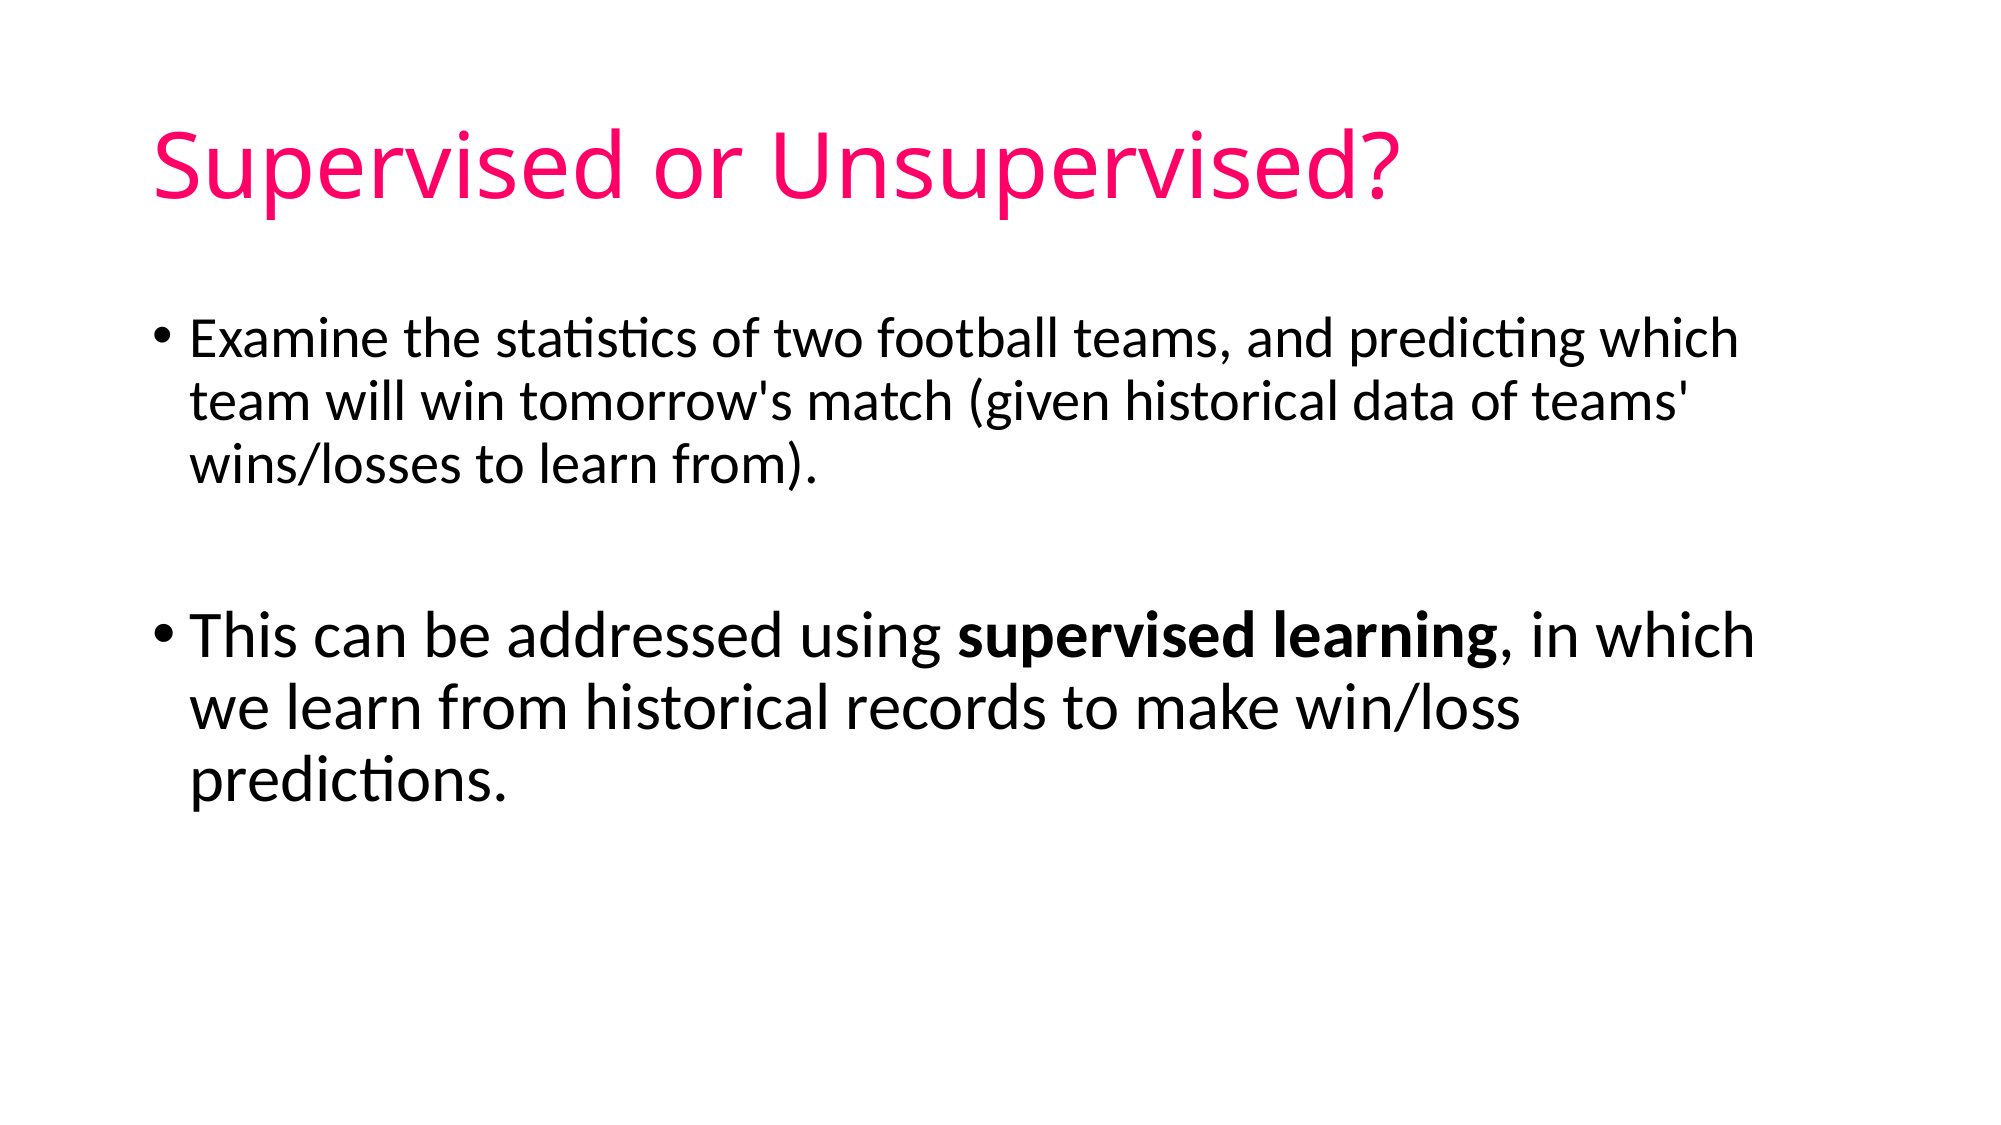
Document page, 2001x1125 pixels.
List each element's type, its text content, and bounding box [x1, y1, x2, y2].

title Supervised or Unsupervised? [137, 59, 1863, 278]
list Examine the statistics of two football teams, and predicting which team will win tomorrow's match (given historical data of teams' wins/losses to learn from). This can be addressed using supervised learning, in which we learn from historical records to make win/loss predictions. [137, 299, 1863, 1014]
